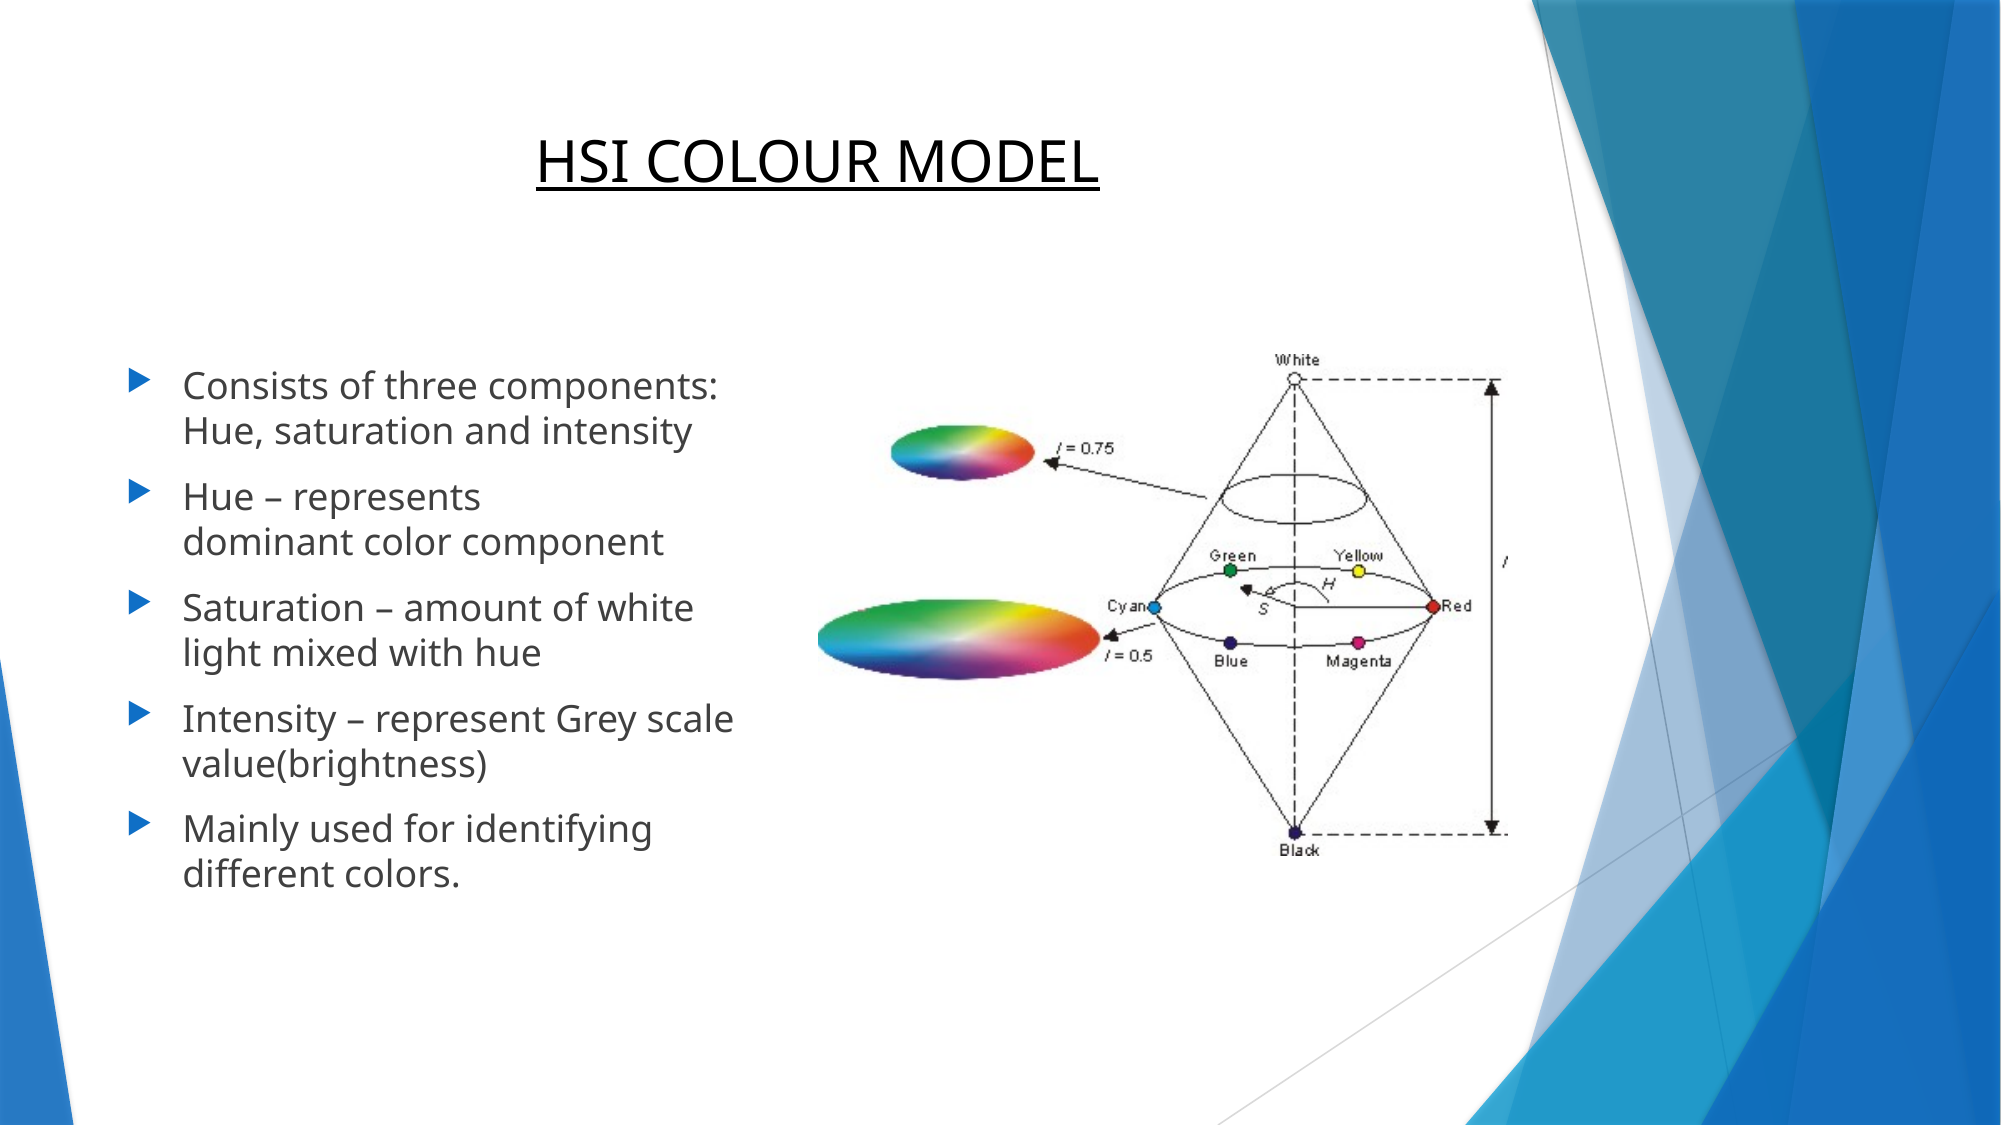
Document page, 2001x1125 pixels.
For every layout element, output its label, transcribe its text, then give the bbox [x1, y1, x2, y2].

title HSI COLOUR MODEL [111, 99, 1522, 317]
picture [817, 353, 1509, 856]
list Consists of three components: Hue, saturation and intensity Hue – represents dominant color component Saturation – amount of white light mixed with hue Intensity – represent Grey scale value(brightness) Mainly used for identifying different colors. [111, 354, 761, 970]
